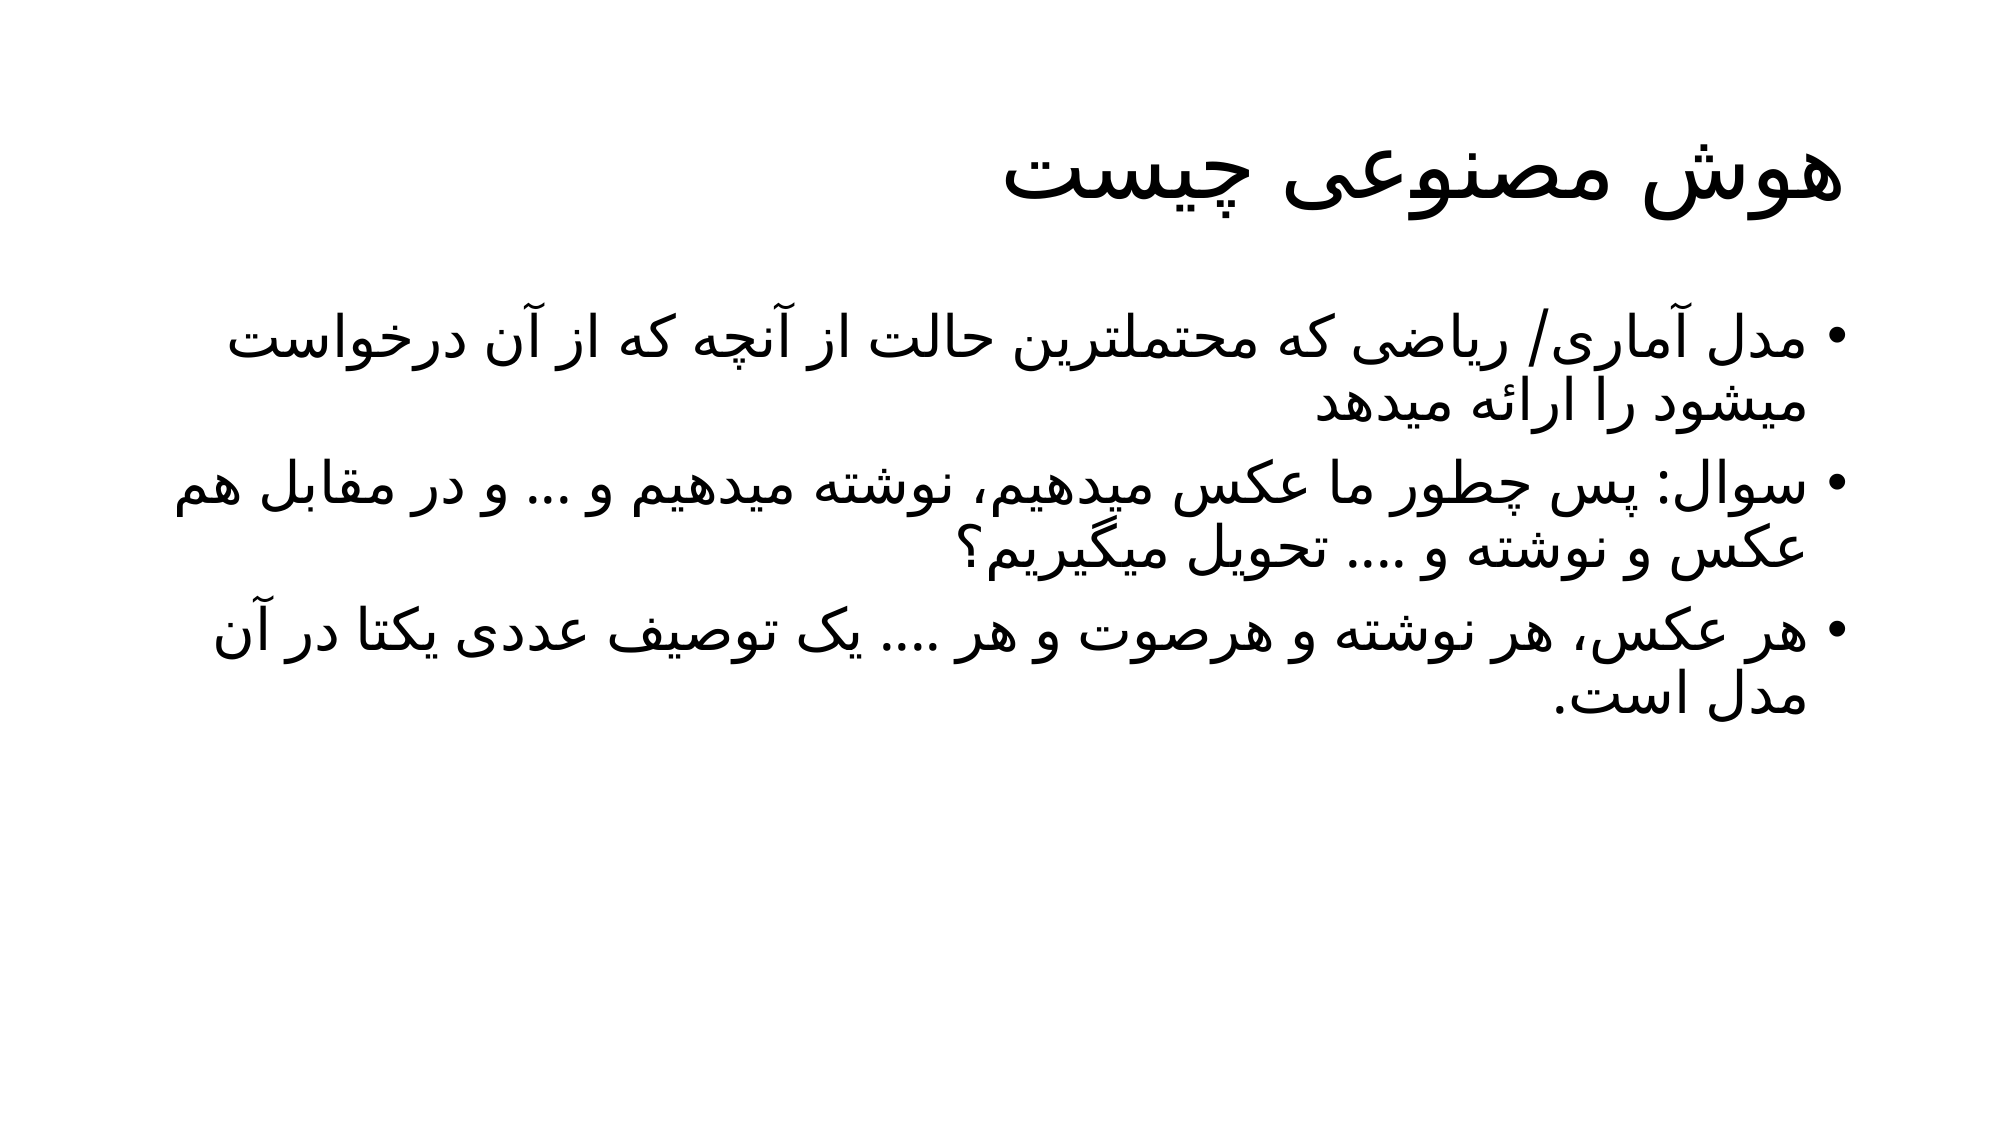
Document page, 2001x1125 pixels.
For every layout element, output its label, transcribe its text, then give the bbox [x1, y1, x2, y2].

list مدل آماری/ ریاضی که محتملترین حالت از آنچه که از آن درخواست میشود را ارائه میدهد سوال: پس چطور ما عکس میدهیم، نوشته میدهیم و ... و در مقابل هم عکس و نوشته و .... تحویل میگیریم؟ هر عکس، هر نوشته و هرصوت و هر .... یک توصیف عددی یکتا در آن مدل است. [137, 299, 1863, 1014]
title هوش مصنوعی چیست [137, 59, 1863, 278]
